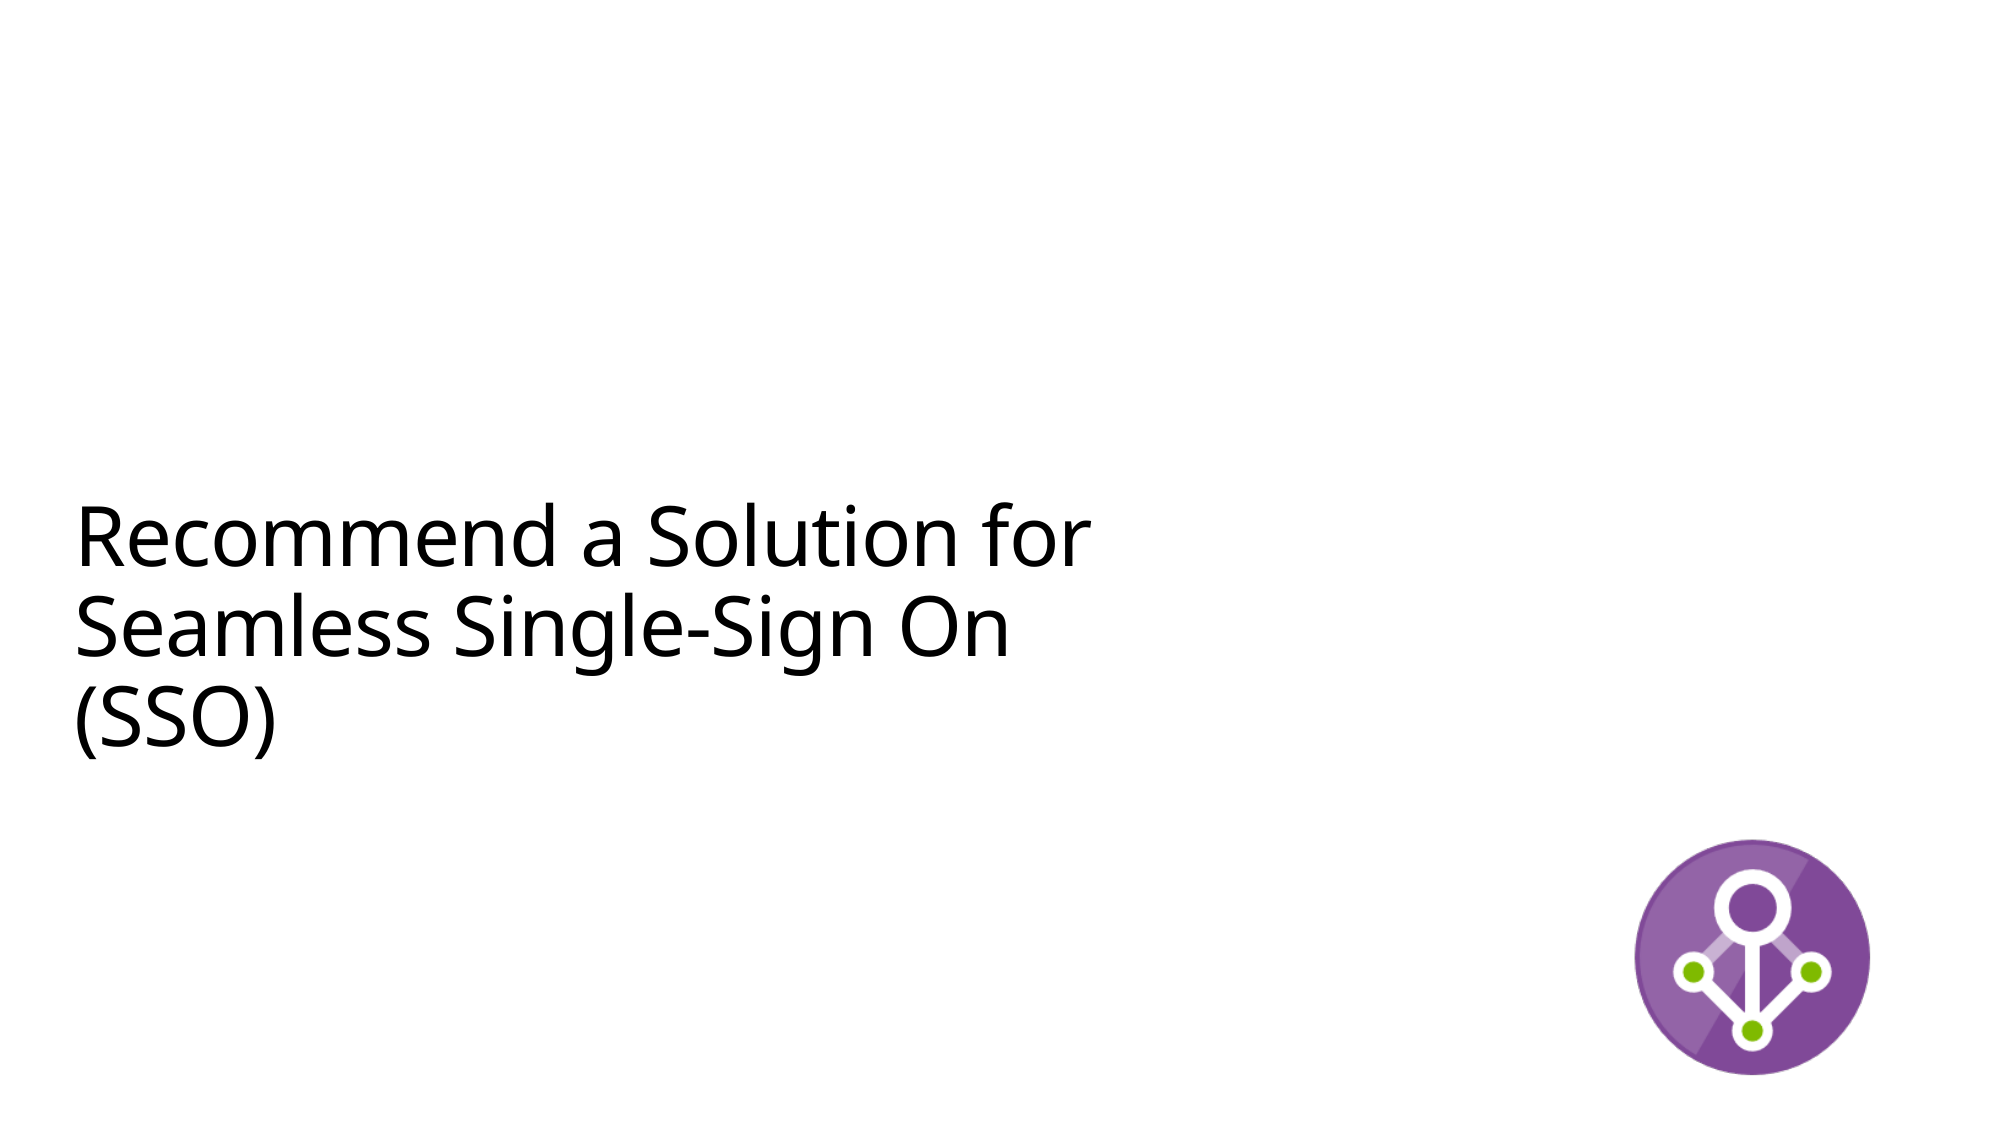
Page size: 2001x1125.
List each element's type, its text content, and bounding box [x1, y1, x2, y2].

picture [1630, 835, 1875, 1080]
title Recommend a Solution for Seamless Single-Sign On (SSO) [74, 494, 1218, 739]
